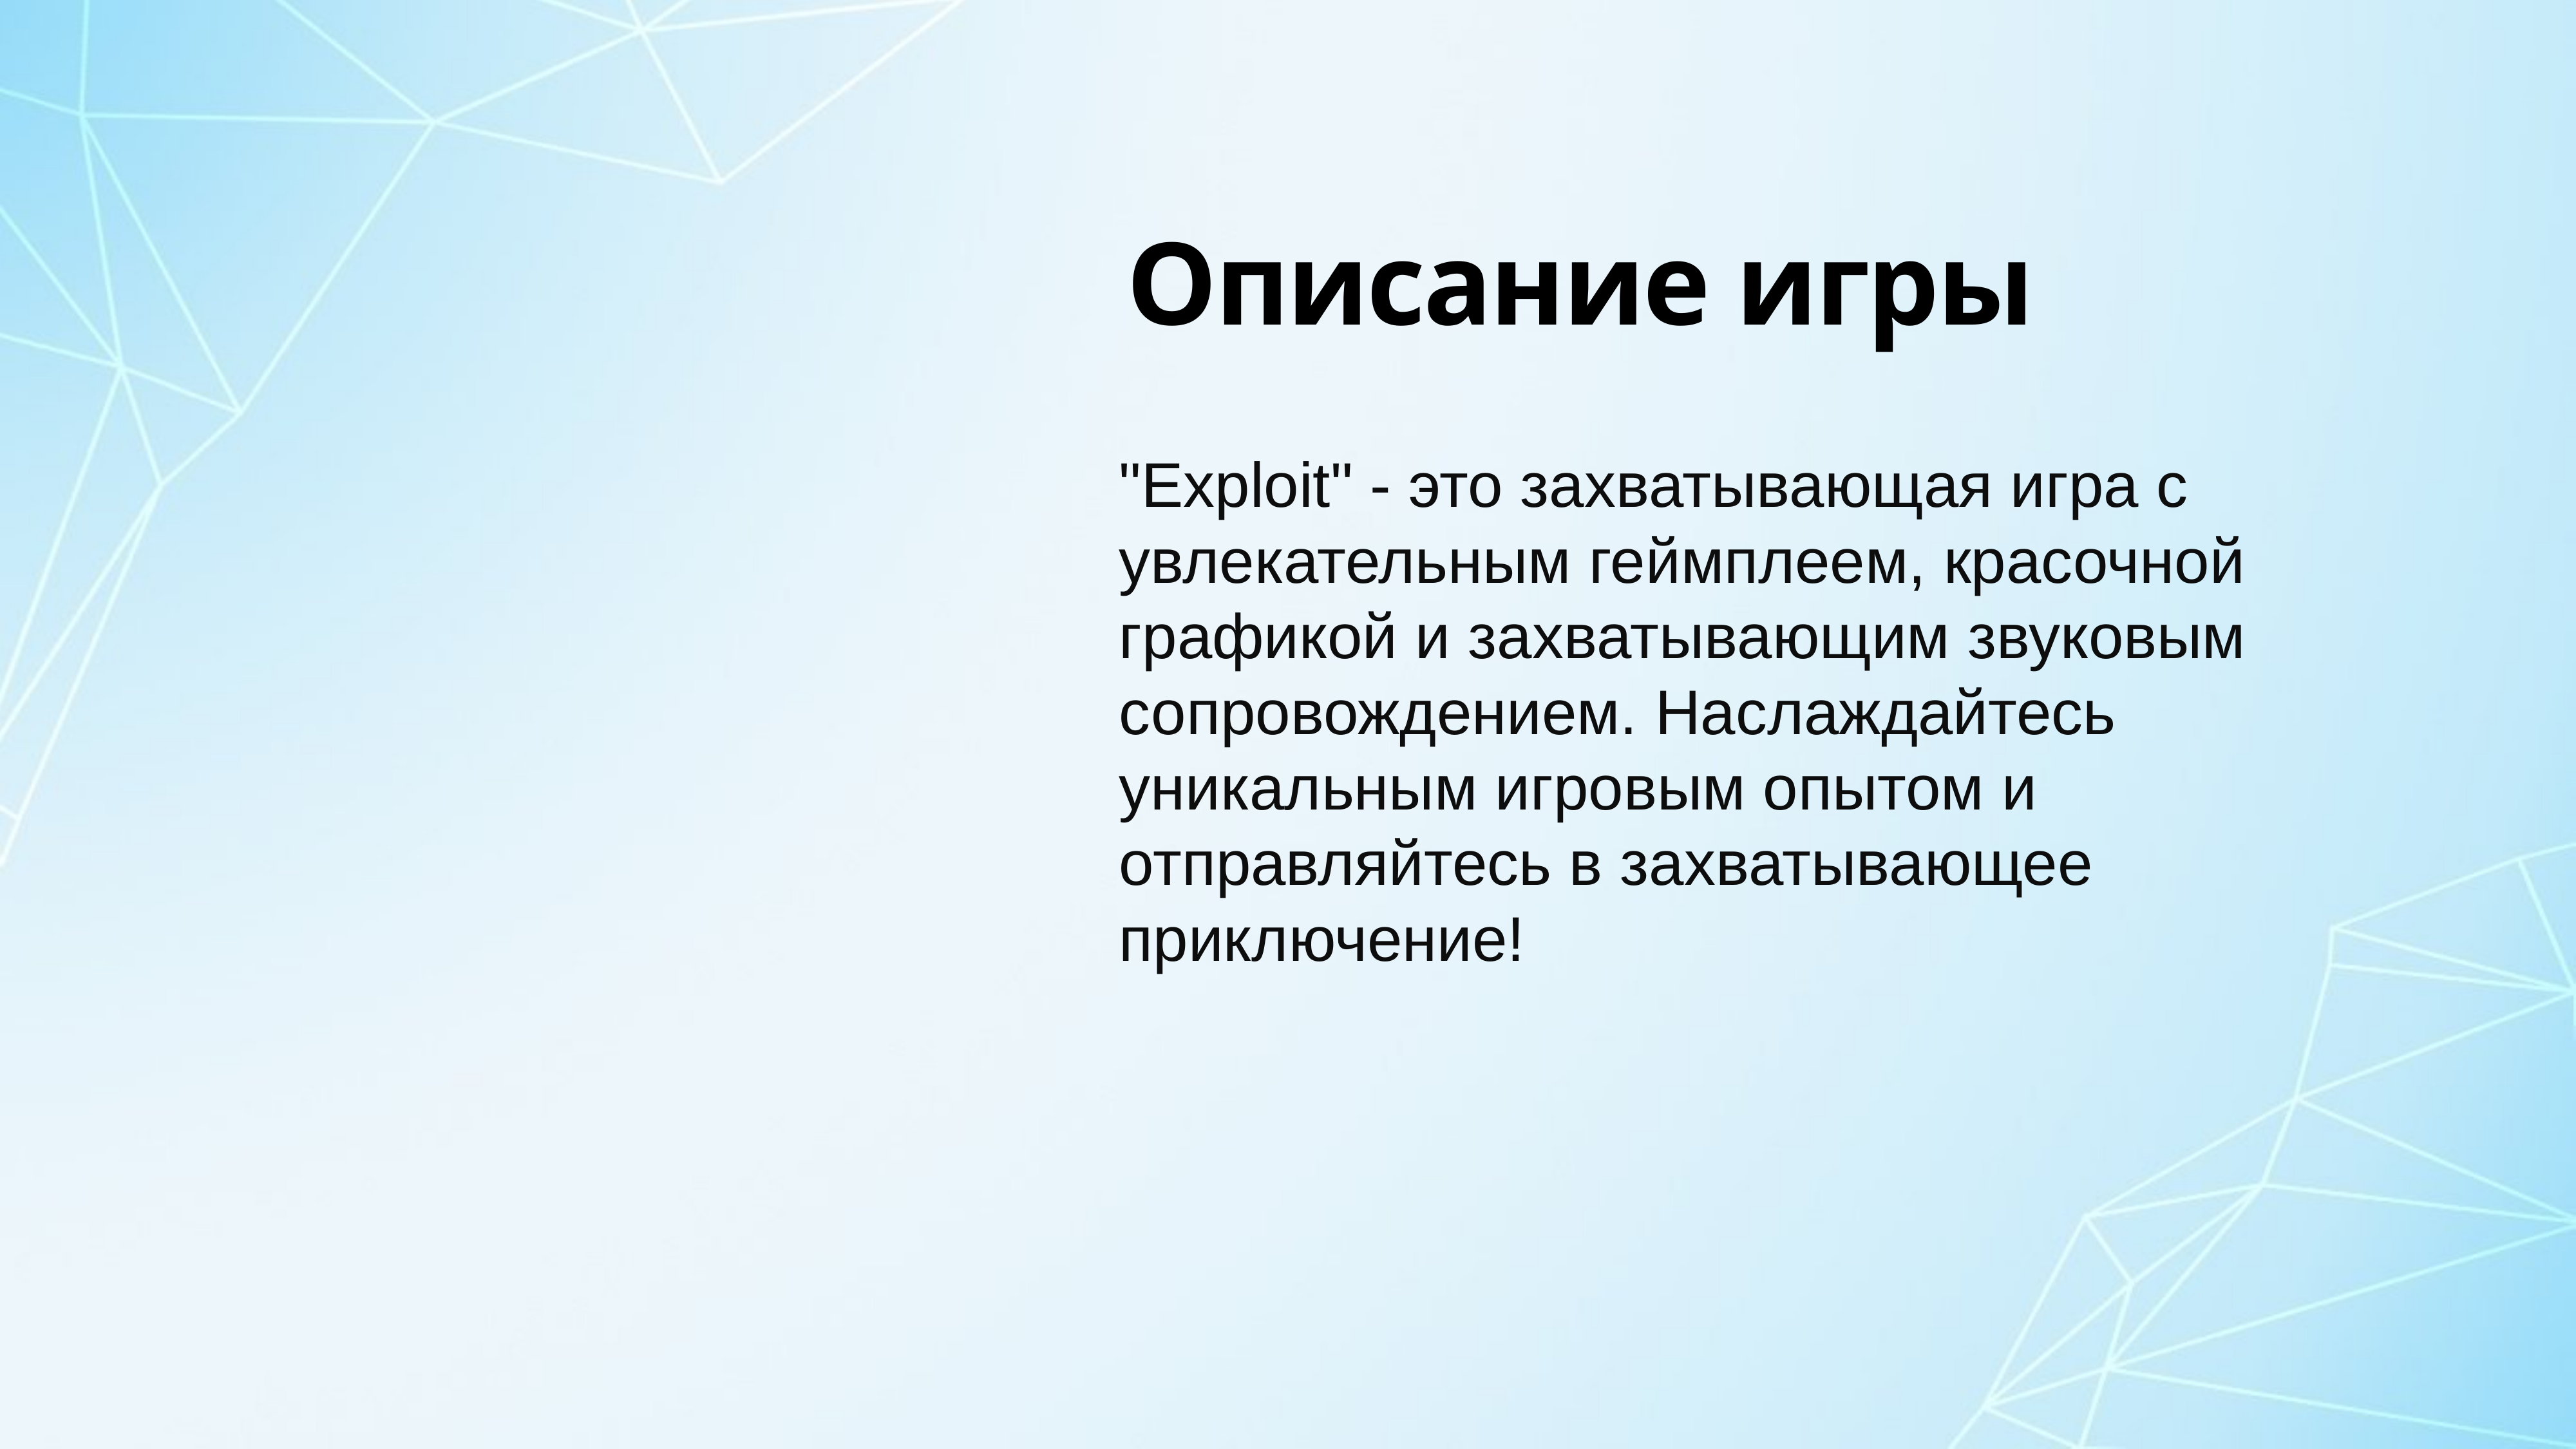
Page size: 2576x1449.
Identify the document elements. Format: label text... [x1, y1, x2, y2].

picture [0, 0, 2576, 1449]
list "Exploit" - это захватывающая игра с увлекательным геймплеем, красочной графикой и захватывающим звуковым сопровождением. Наслаждайтесь уникальным игровым опытом и отправляйтесь в захватывающее приключение! [1113, 438, 2297, 1449]
title Описание игры [1121, 0, 2155, 353]
